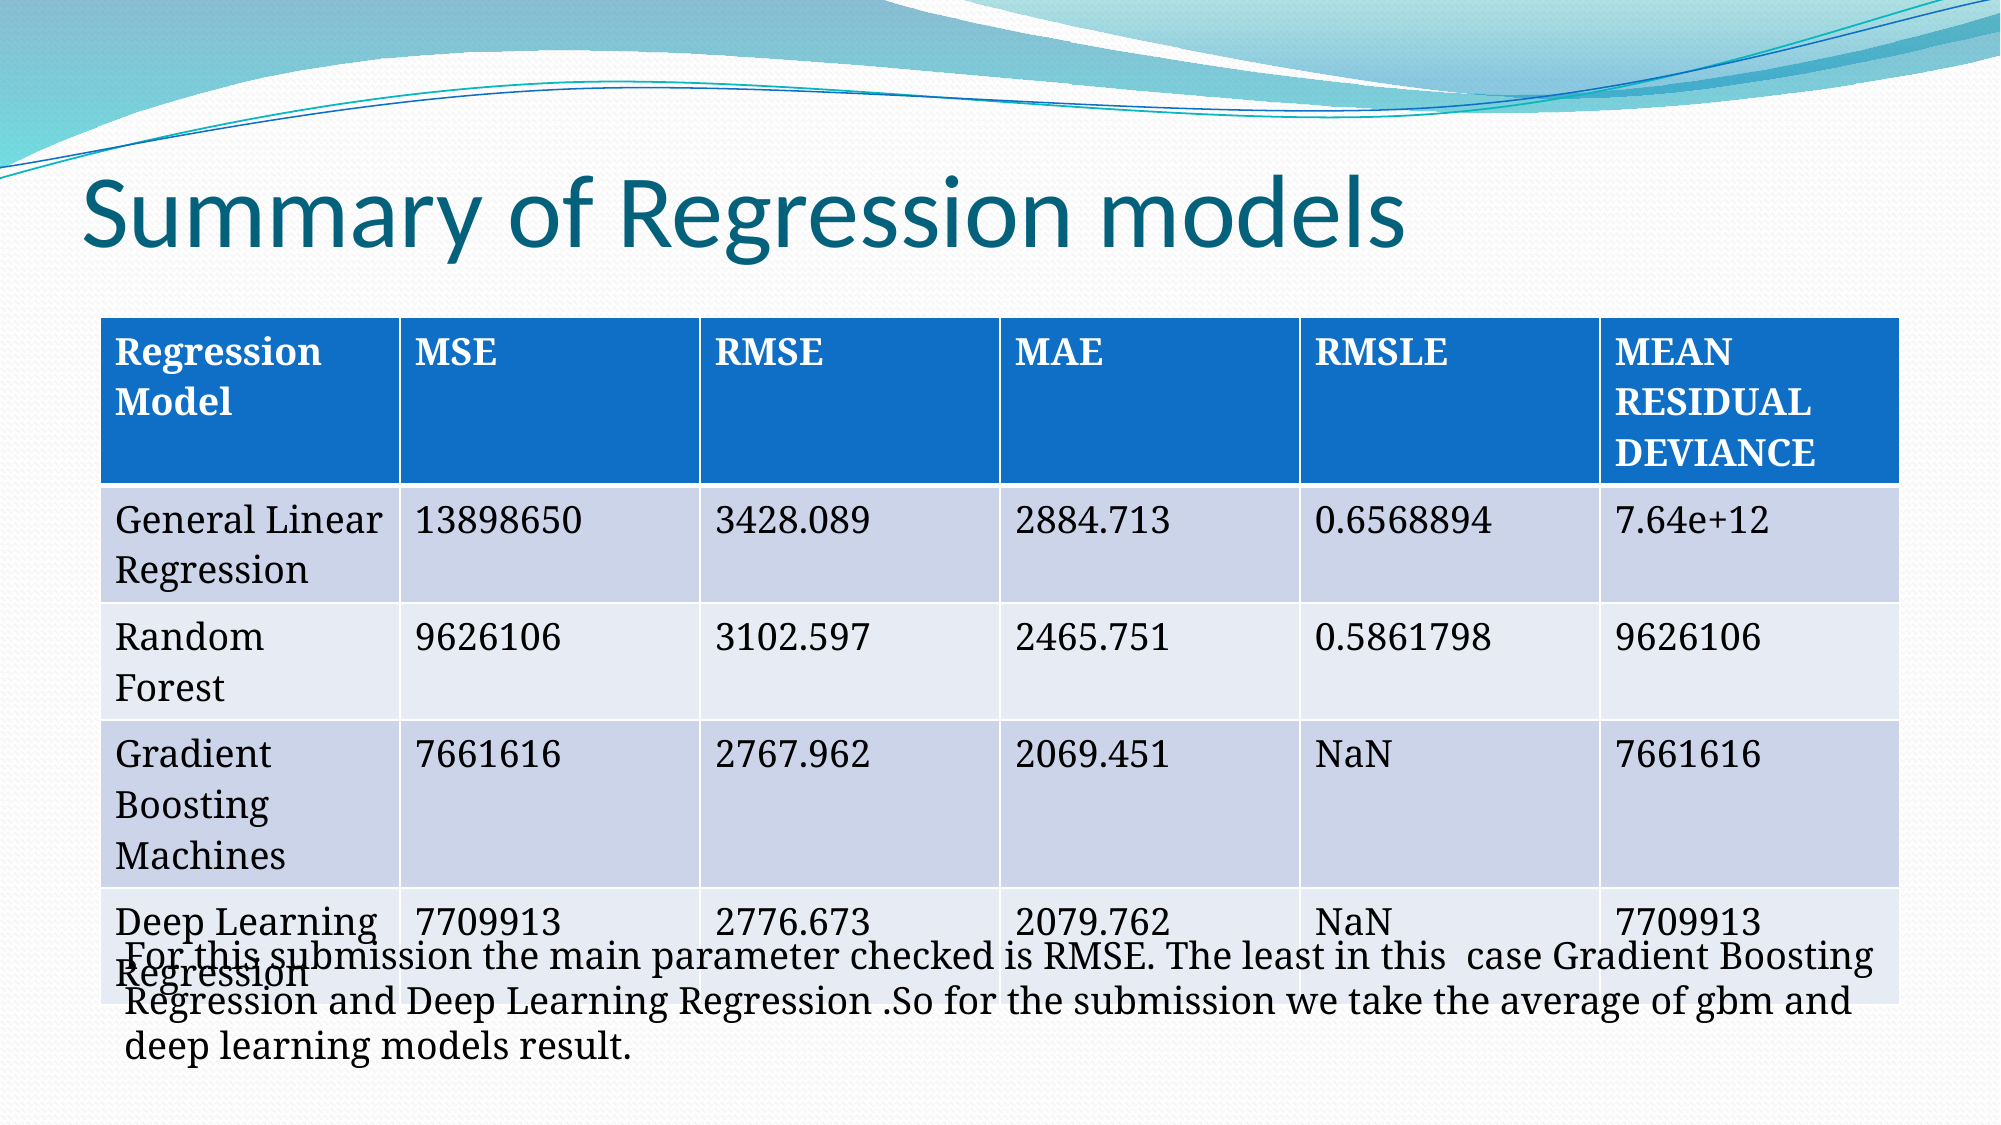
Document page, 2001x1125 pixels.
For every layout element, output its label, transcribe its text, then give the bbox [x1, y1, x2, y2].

table_cell 3102.597 [701, 604, 999, 719]
table_header MSE [401, 318, 699, 483]
table_header RMSE [701, 318, 999, 483]
table_cell 2776.673 [701, 889, 999, 924]
table_header MEAN RESIDUAL DEVIANCE [1601, 318, 1899, 483]
table_cell 7.64e+12 [1601, 488, 1899, 602]
table_cell Gradient Boosting Machines [101, 721, 399, 887]
table_cell 7709913 [401, 889, 699, 924]
table_cell 2884.713 [1001, 488, 1299, 602]
table_cell 2069.451 [1001, 721, 1299, 887]
table_cell General Linear Regression [101, 488, 399, 602]
table_cell 7709913 [1601, 889, 1899, 924]
table_cell Random Forest [101, 604, 399, 719]
table_cell 7661616 [401, 721, 699, 887]
table_cell NaN [1301, 721, 1599, 887]
table_header MAE [1001, 318, 1299, 483]
table_cell 2079.762 [1001, 889, 1299, 924]
title Summary of Regression models [81, 80, 1882, 268]
table_header RMSLE [1301, 318, 1599, 483]
table_cell NaN [1301, 889, 1599, 924]
table_cell 0.5861798 [1301, 604, 1599, 719]
table_cell 7661616 [1601, 721, 1899, 887]
table_cell 3428.089 [701, 488, 999, 602]
table_cell Deep Learning Regression [101, 889, 399, 1004]
table_cell 13898650 [401, 488, 699, 602]
table_cell 0.6568894 [1301, 488, 1599, 602]
table_header Regression Model [101, 318, 399, 483]
table_cell 9626106 [1601, 604, 1899, 719]
table_cell 9626106 [401, 604, 699, 719]
text_box For this submission the main parameter checked is RMSE. The least in this case Gradient Boosting Regression and Deep Learning Regression .So for the submission we take the average of gbm and deep learning models result. [109, 924, 1907, 1074]
table_cell 2465.751 [1001, 604, 1299, 719]
table_cell 2767.962 [701, 721, 999, 887]
